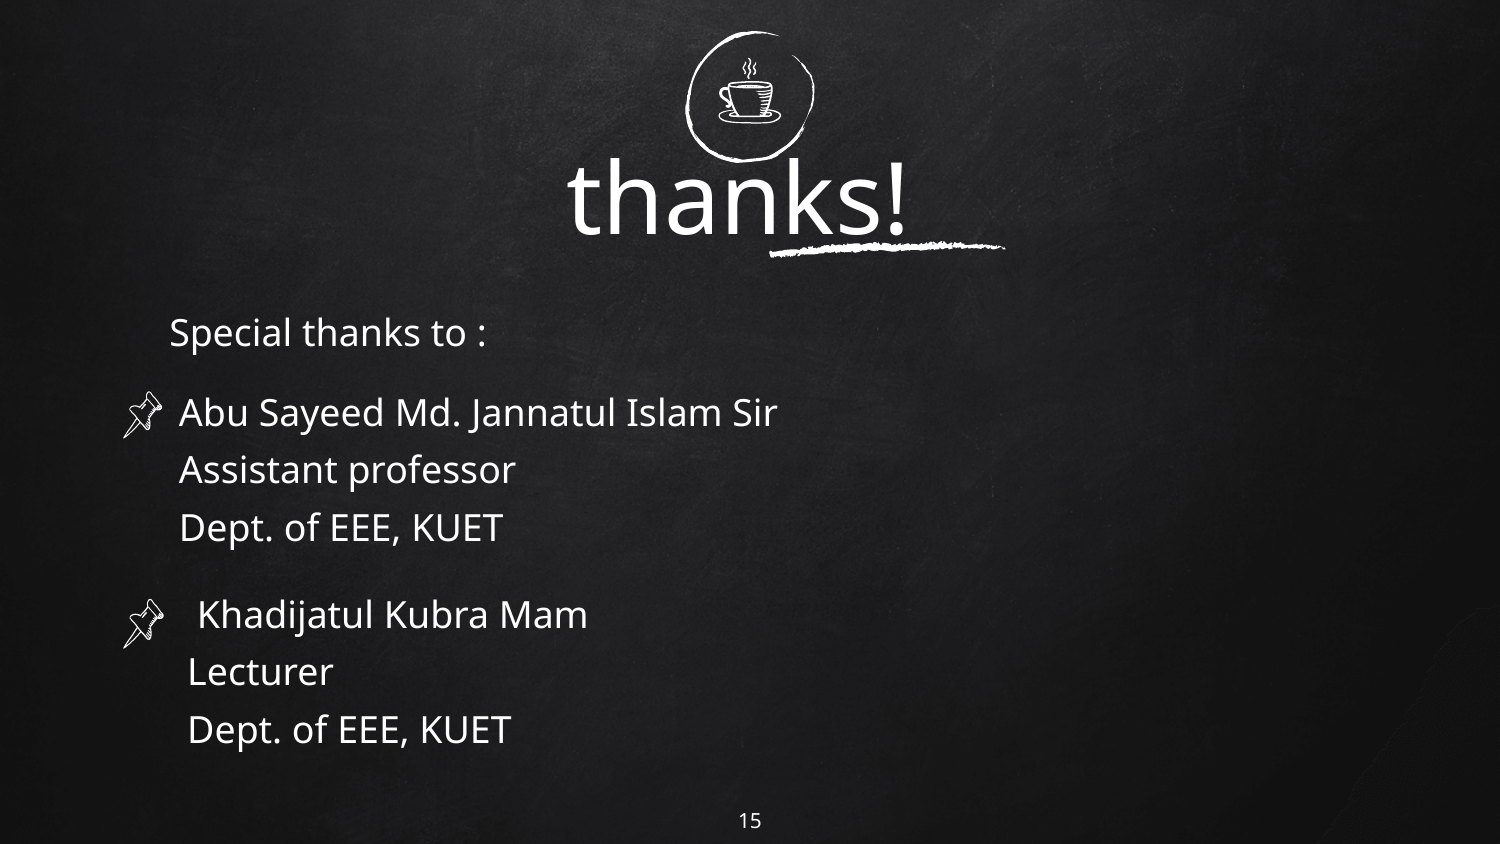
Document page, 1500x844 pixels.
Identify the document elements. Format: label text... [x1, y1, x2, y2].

text_box [123, 613, 142, 649]
text_box Khadijatul Kubra Mam Lecturer Dept. of EEE, KUET [142, 583, 607, 759]
text_box [769, 241, 1006, 258]
text_box thanks! [291, 119, 1186, 244]
text_box Abu Sayeed Md. Jannatul Islam Sir Assistant professor Dept. of EEE, KUET [115, 316, 1197, 547]
text_box ‹#› [705, 792, 795, 844]
picture [0, 0, 1500, 844]
text_box [718, 81, 782, 124]
text_box [685, 31, 815, 163]
text_box [747, 57, 752, 79]
text_box Special thanks to : [154, 301, 546, 362]
text_box [742, 61, 747, 75]
text_box [752, 62, 757, 75]
text_box [123, 391, 163, 439]
